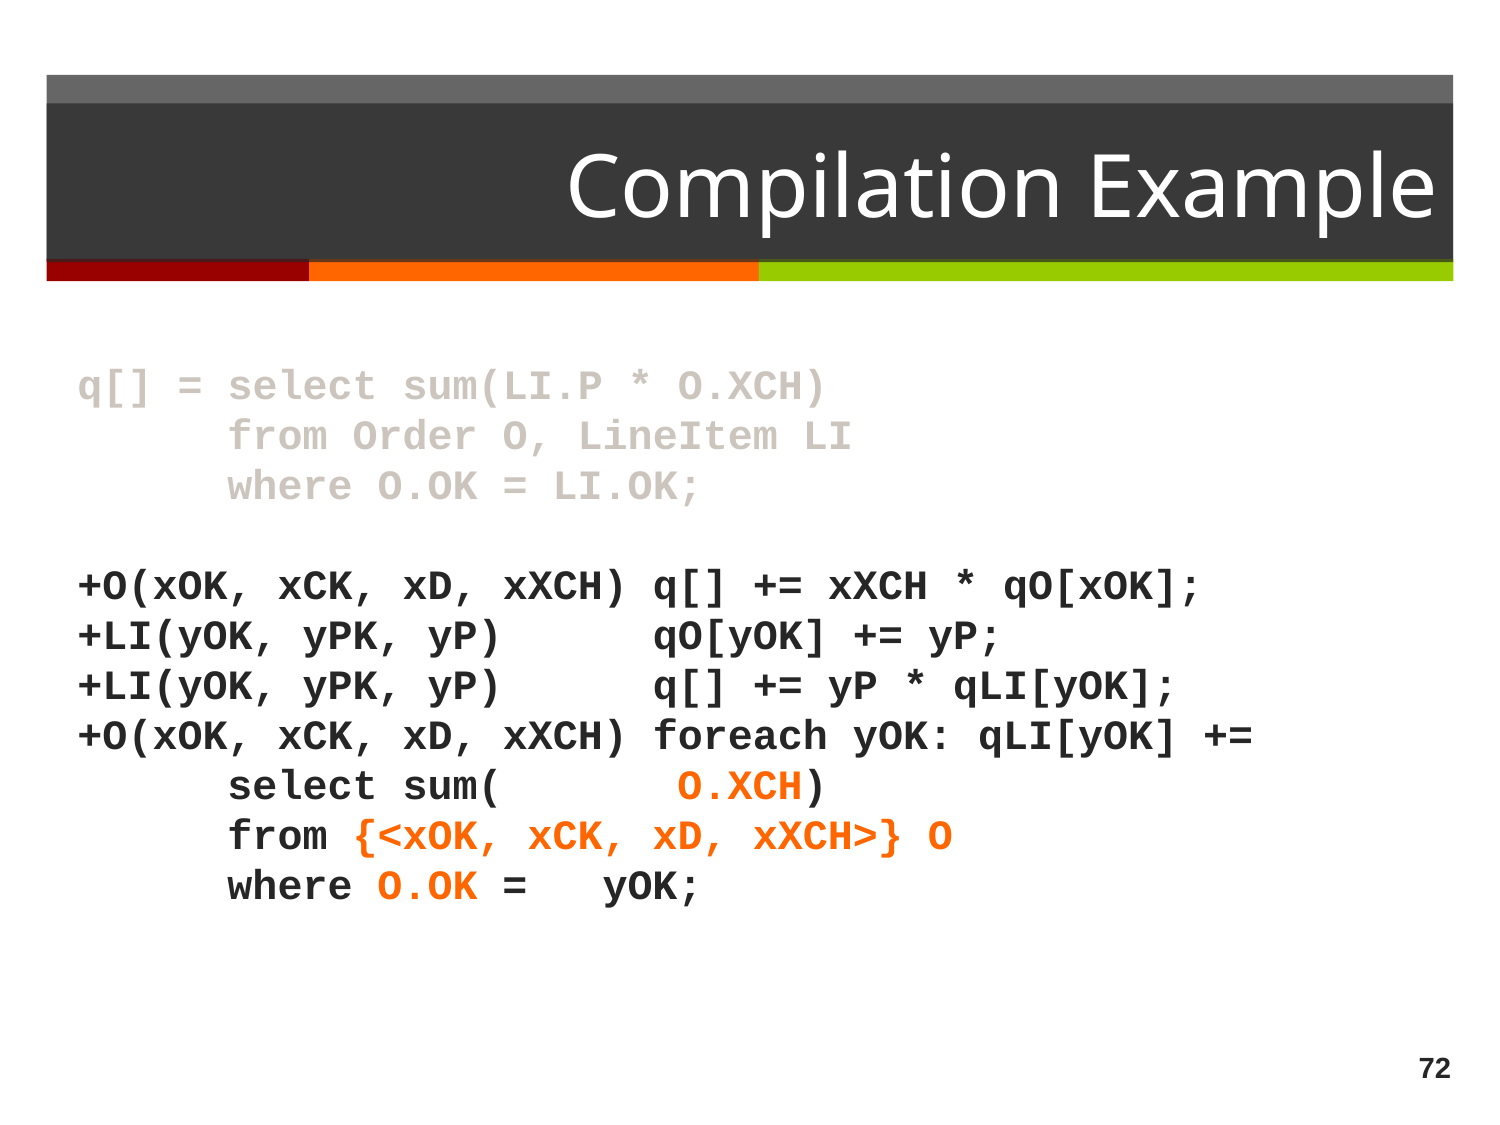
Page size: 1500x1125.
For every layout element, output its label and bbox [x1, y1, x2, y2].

list [62, 349, 1454, 1006]
title [46, 103, 1454, 263]
